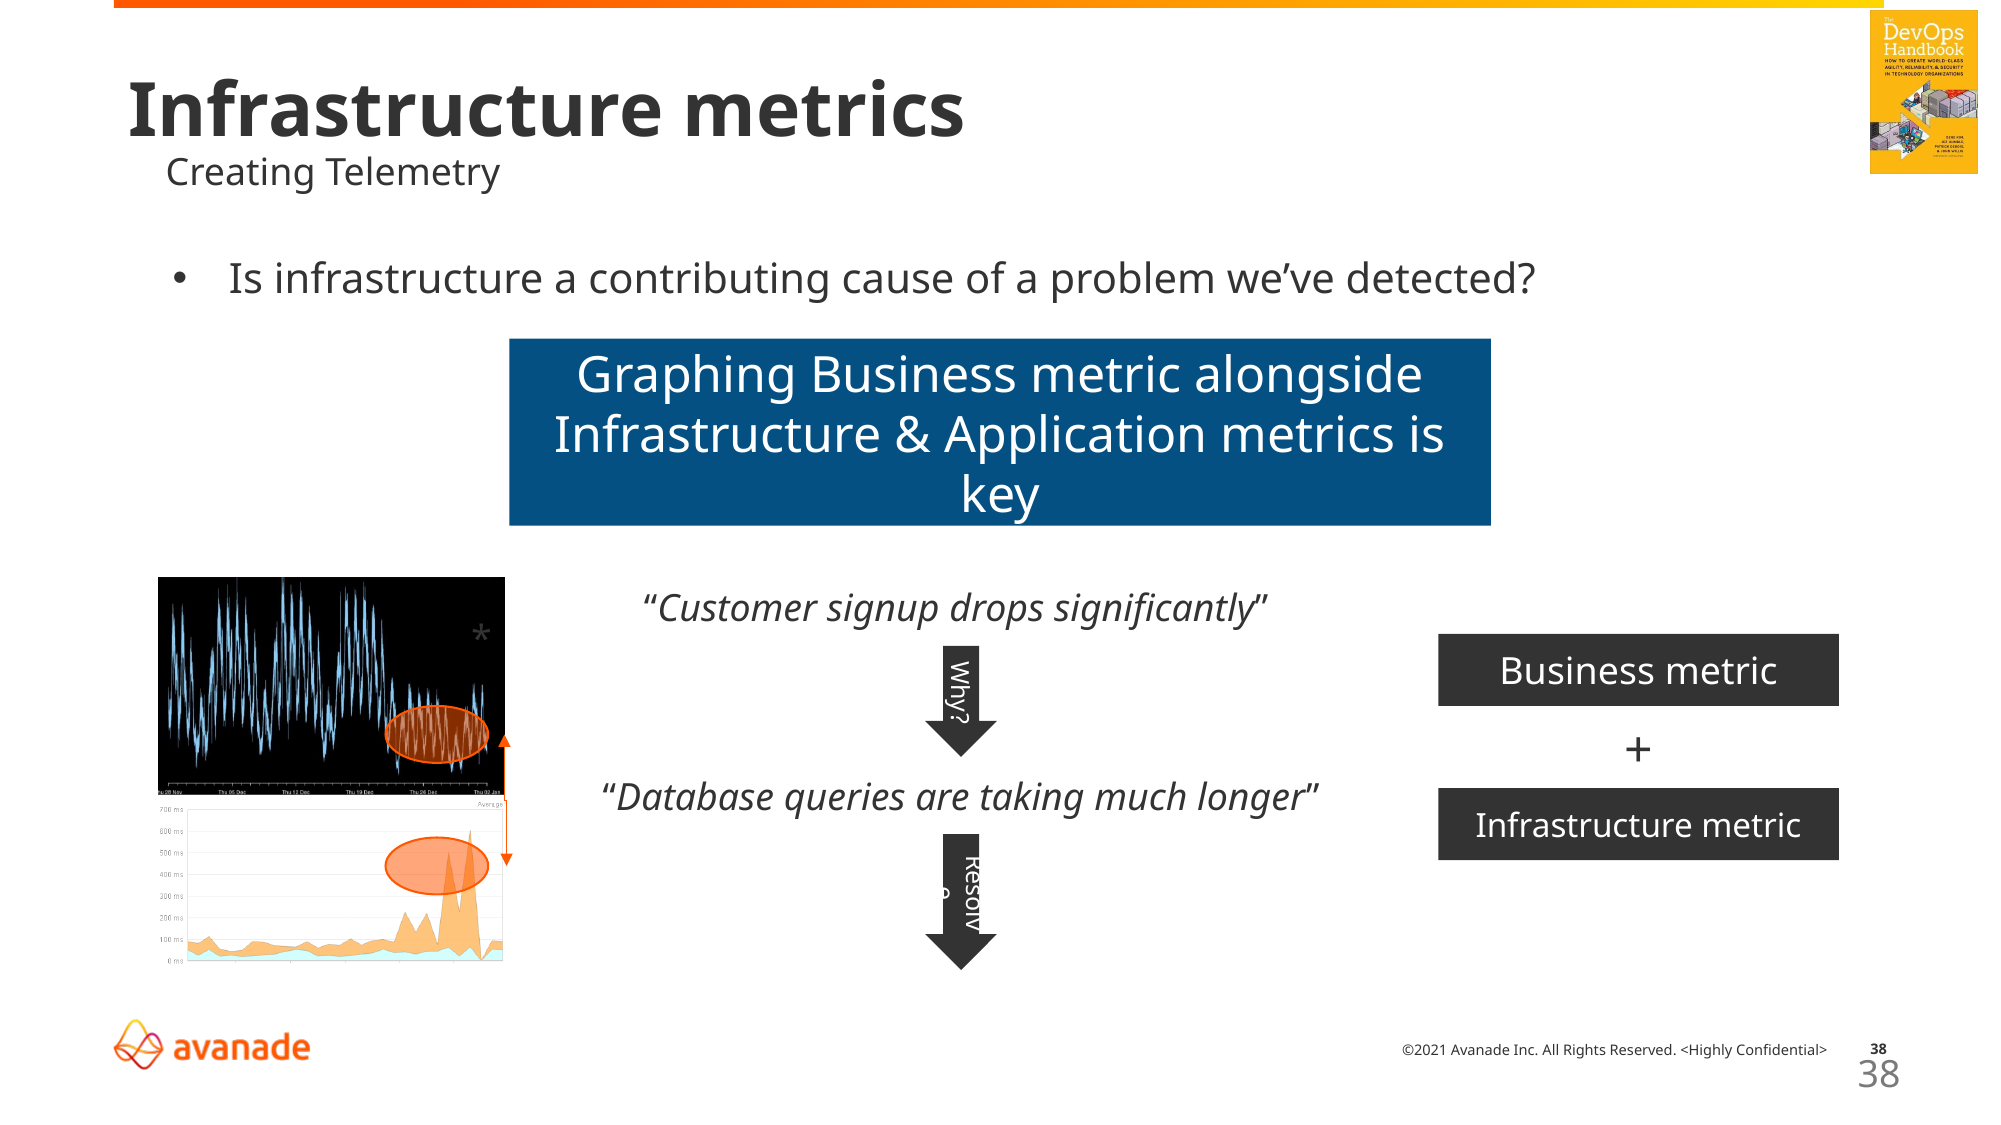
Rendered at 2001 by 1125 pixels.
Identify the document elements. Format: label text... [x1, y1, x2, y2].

title Infrastructure metrics [113, 64, 1883, 228]
text_box “Customer signup drops significantly” [629, 577, 1294, 637]
picture [1870, 10, 1978, 174]
text_box Why? [922, 644, 1000, 759]
slide_number 38 [1842, 1042, 1925, 1103]
picture [157, 577, 505, 795]
picture [93, 999, 339, 1090]
text_box Creating Telemetry [150, 140, 516, 201]
text_box Infrastructure metric [1437, 787, 1840, 861]
text_box + [1609, 709, 1668, 785]
text_box Graphing Business metric alongside Infrastructure & Application metrics is key [508, 338, 1492, 527]
text_box “Database queries are taking much longer” [587, 765, 1335, 825]
picture [157, 802, 505, 964]
text_box Resolve [922, 833, 1000, 972]
text_box Business metric [1437, 633, 1840, 707]
list Is infrastructure a contributing cause of a problem we’ve detected? [157, 249, 1843, 964]
